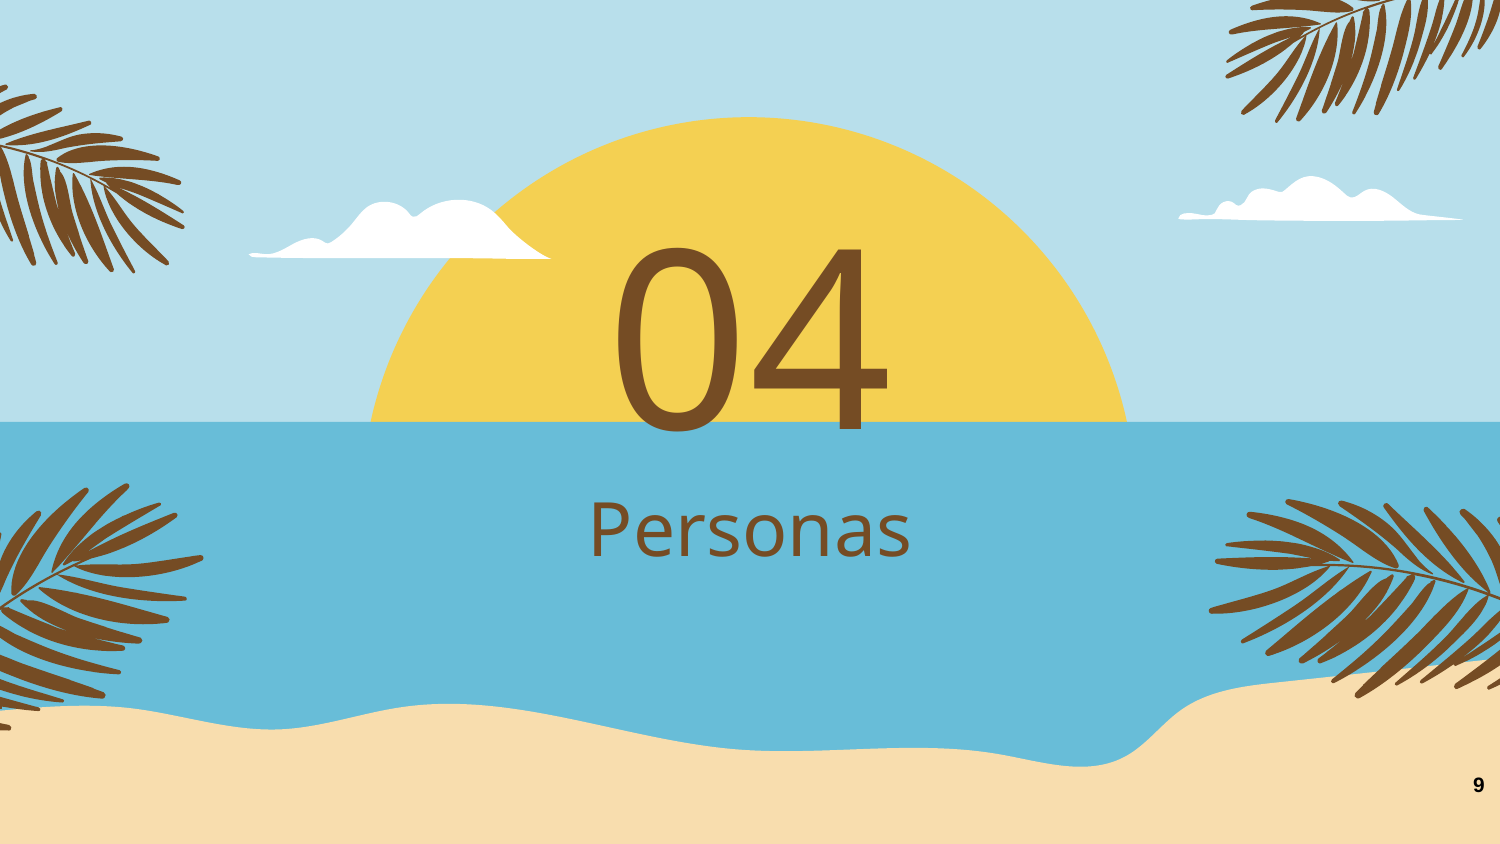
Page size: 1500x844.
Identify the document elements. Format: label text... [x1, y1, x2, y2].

title Personas [434, 480, 1066, 590]
text_box 9 [1458, 764, 1500, 805]
title 04 [582, 179, 917, 424]
